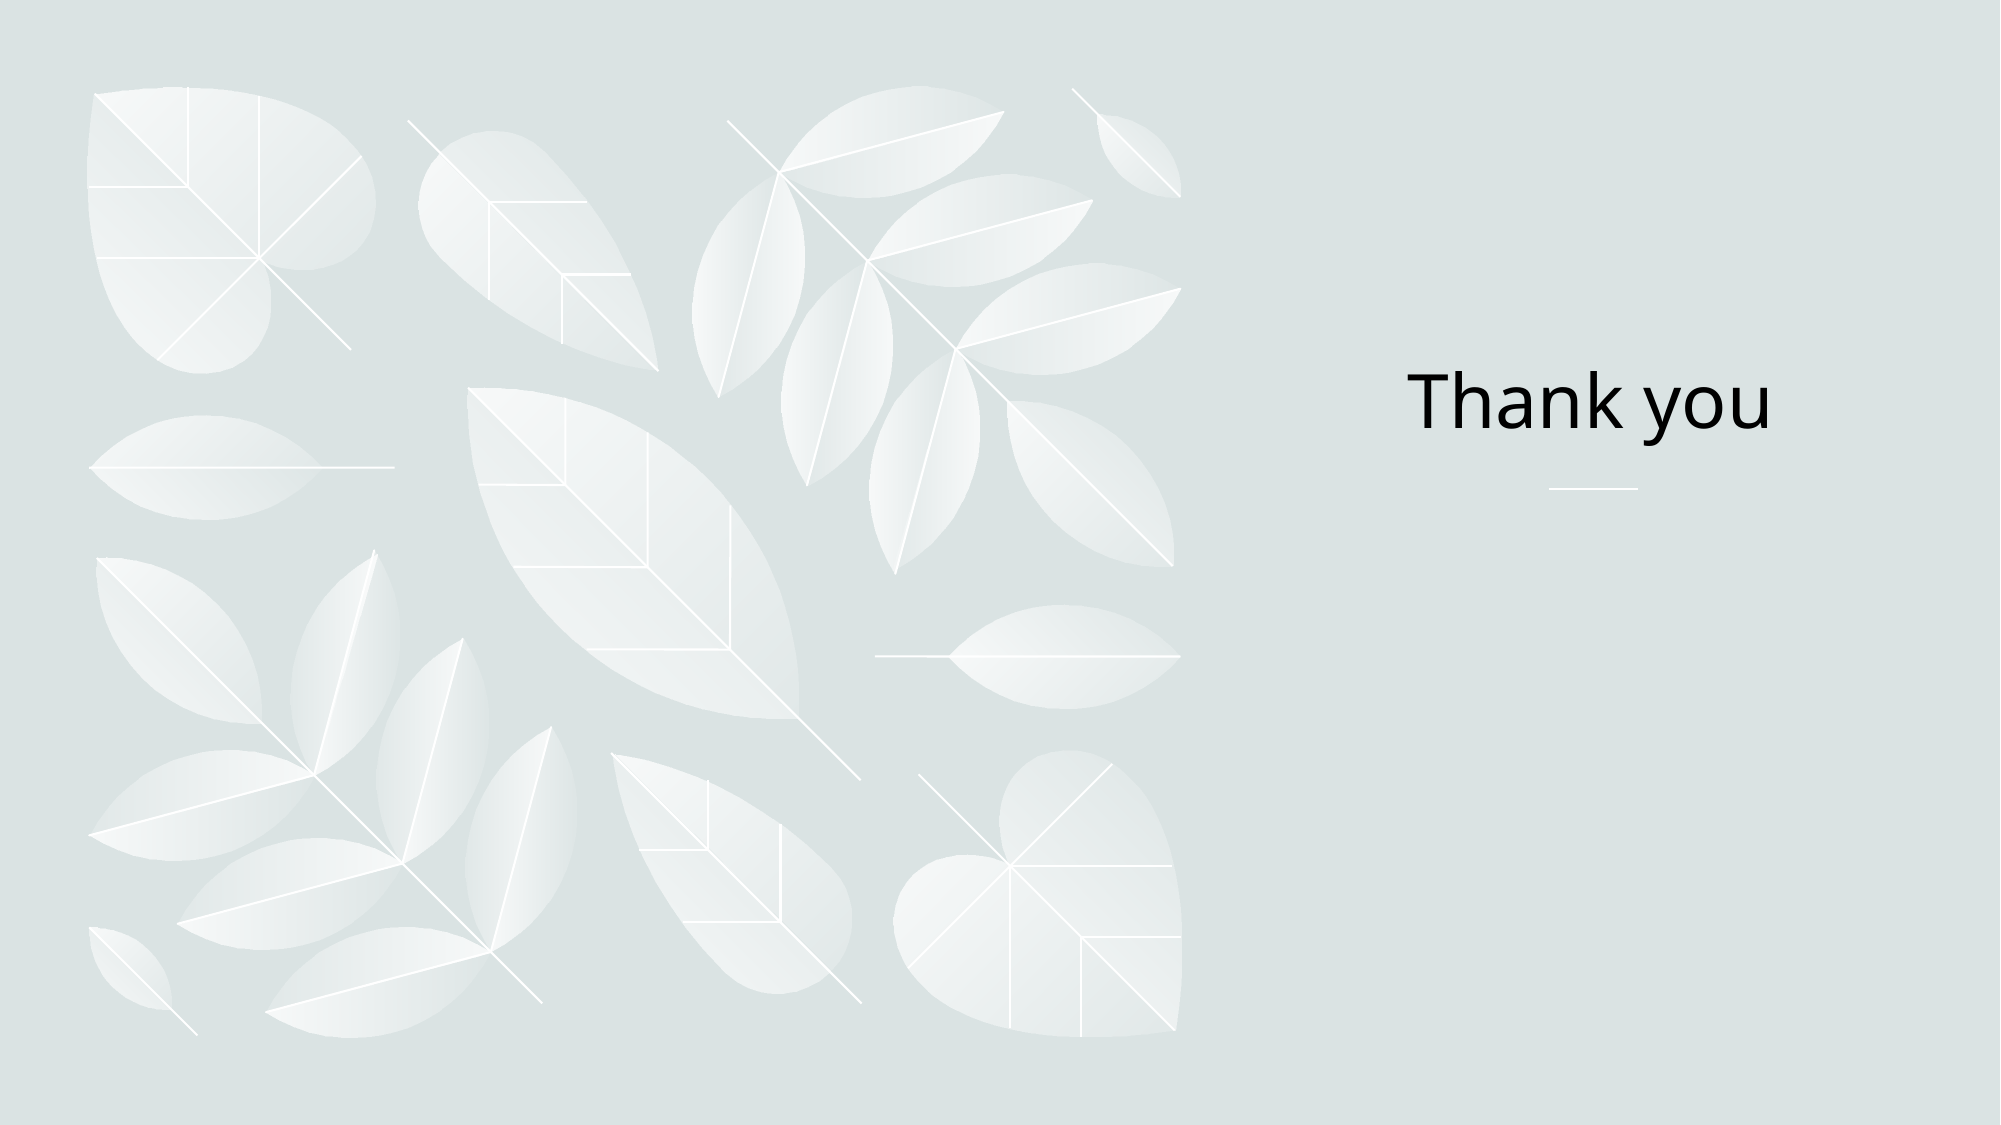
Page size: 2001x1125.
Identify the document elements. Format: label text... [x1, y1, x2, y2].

title Thank you [1251, 87, 1930, 451]
